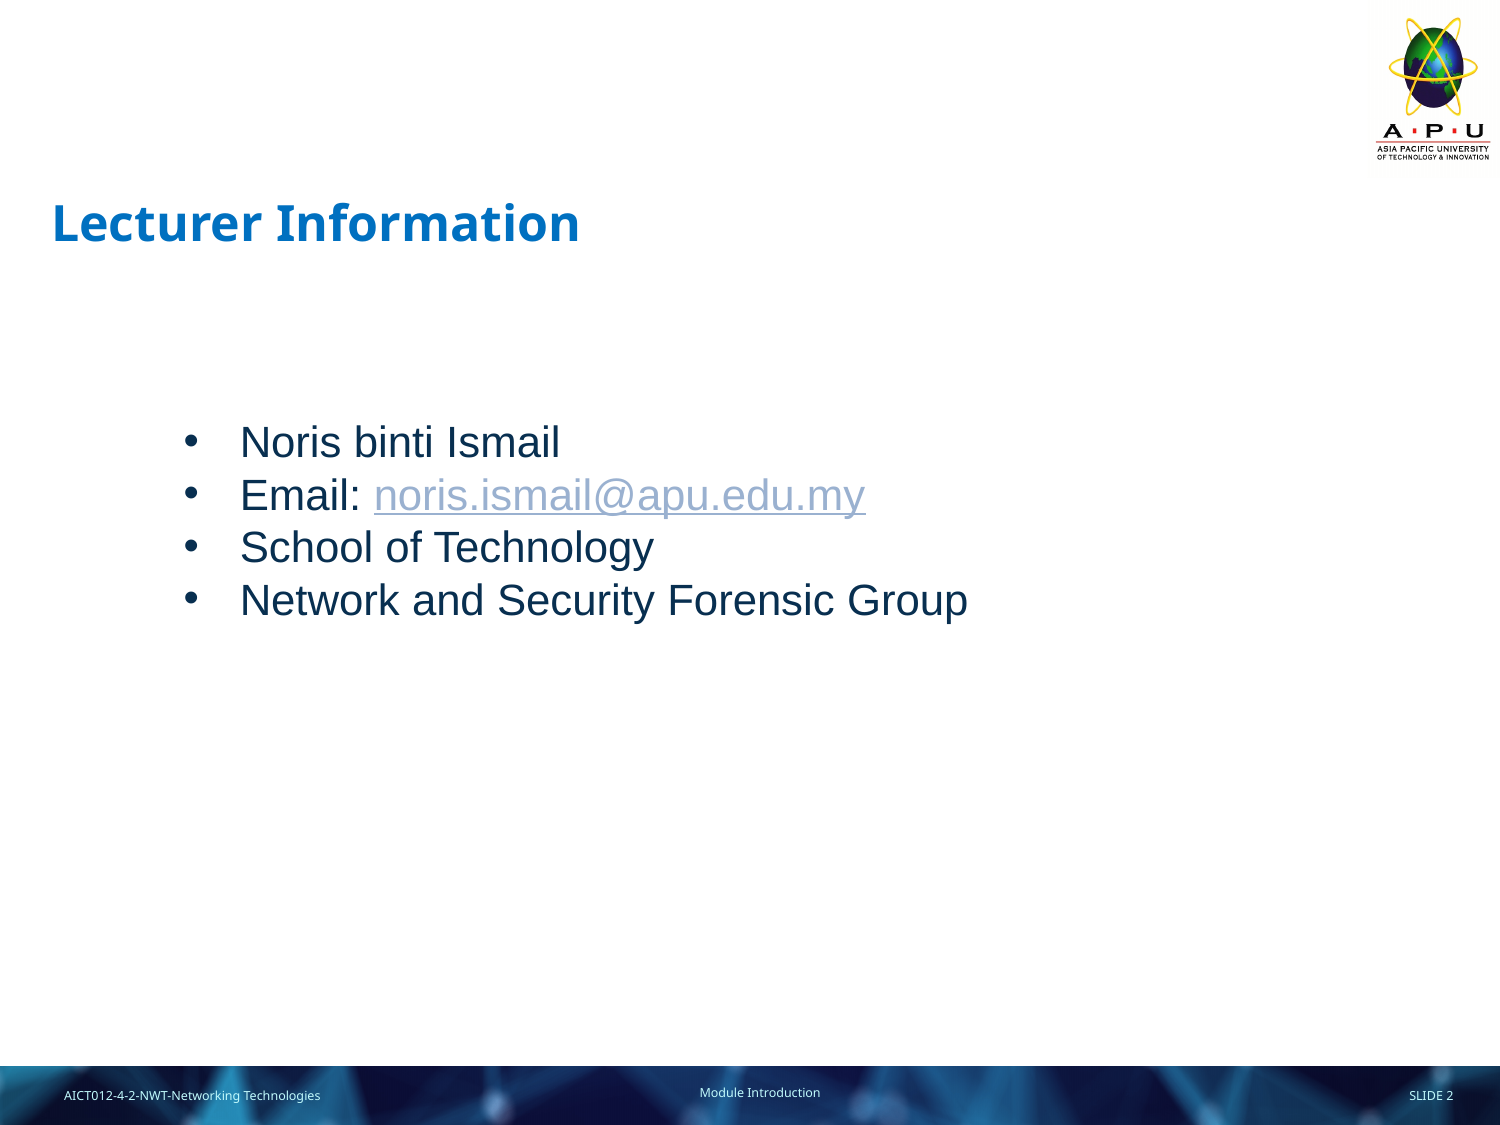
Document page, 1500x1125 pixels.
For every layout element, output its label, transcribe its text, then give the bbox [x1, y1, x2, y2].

picture [1367, 0, 1500, 178]
picture [0, 1066, 1500, 1125]
text_box Noris binti Ismail Email: noris.ismail@apu.edu.my School of Technology Network and Security Forensic Group [168, 406, 1356, 632]
title Lecturer Information [36, 151, 1323, 292]
